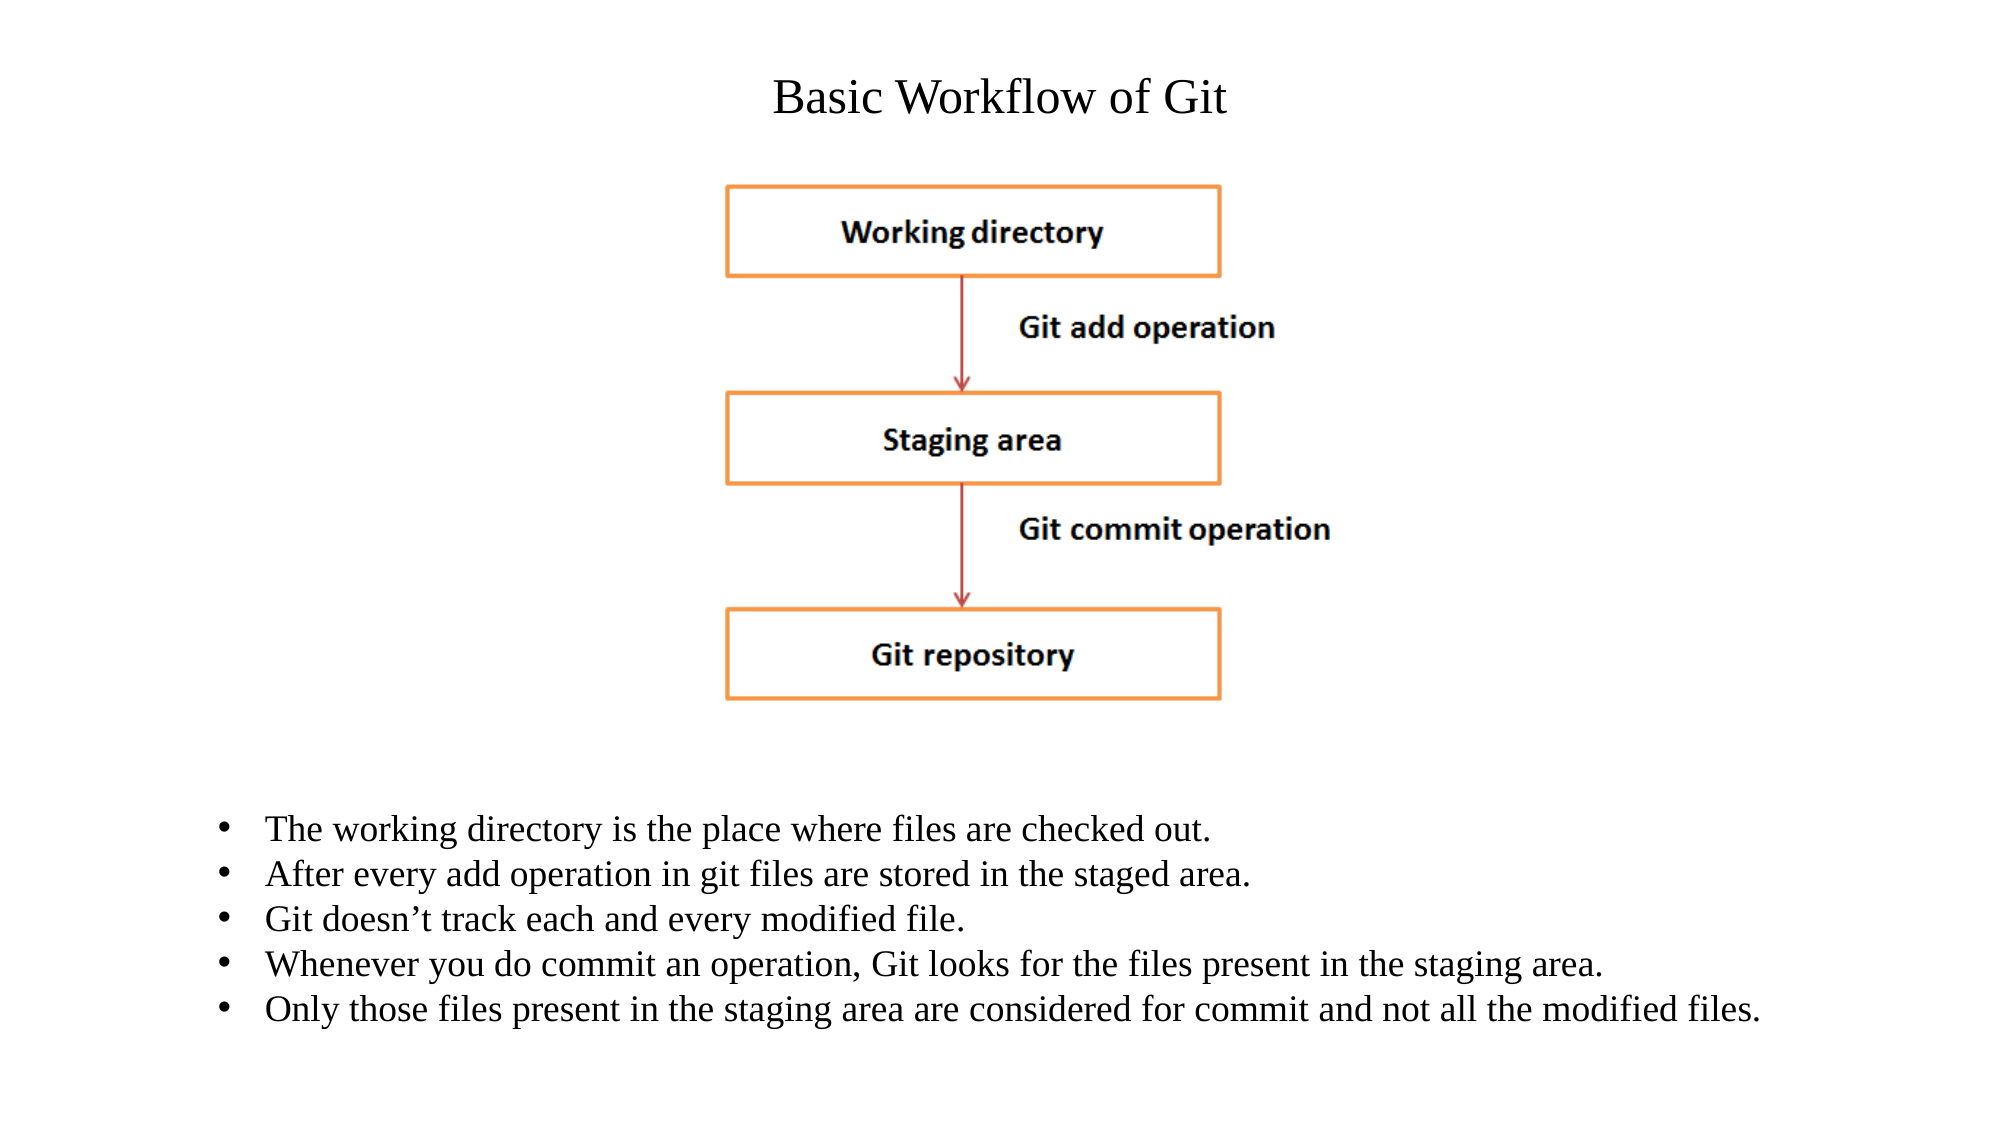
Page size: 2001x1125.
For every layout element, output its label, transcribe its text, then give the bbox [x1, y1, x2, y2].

text_box Basic Workflow of Git [0, 55, 2000, 131]
picture [651, 174, 1349, 733]
text_box The working directory is the place where files are checked out. After every add operation in git files are stored in the staged area. Git doesn’t track each and every modified file. Whenever you do commit an operation, Git looks for the files present in the staging area. Only those files present in the staging area are considered for commit and not all the modified files. [203, 796, 1815, 1037]
